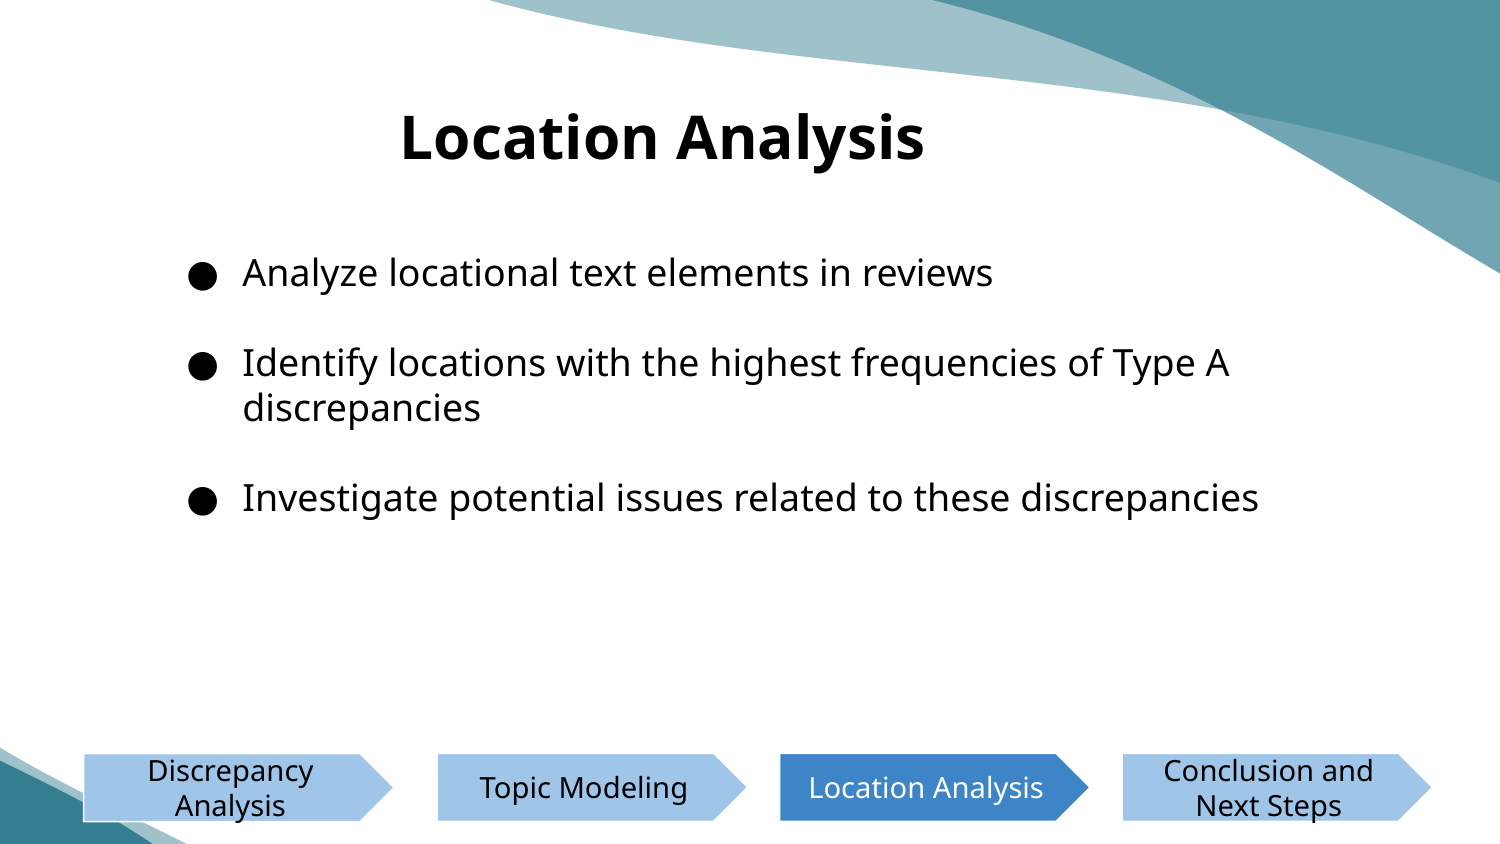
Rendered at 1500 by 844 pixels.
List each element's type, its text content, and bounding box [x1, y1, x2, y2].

text_box Discrepancy Analysis [83, 753, 395, 822]
text_box Topic Modeling [437, 753, 748, 822]
text_box Location Analysis [779, 753, 1091, 822]
text_box Conclusion and Next Steps [1122, 753, 1433, 822]
title Location Analysis [83, 84, 1242, 251]
text_box Analyze locational text elements in reviews Identify locations with the highest frequencies of Type A discrepancies Investigate potential issues related to these discrepancies [152, 234, 1292, 535]
